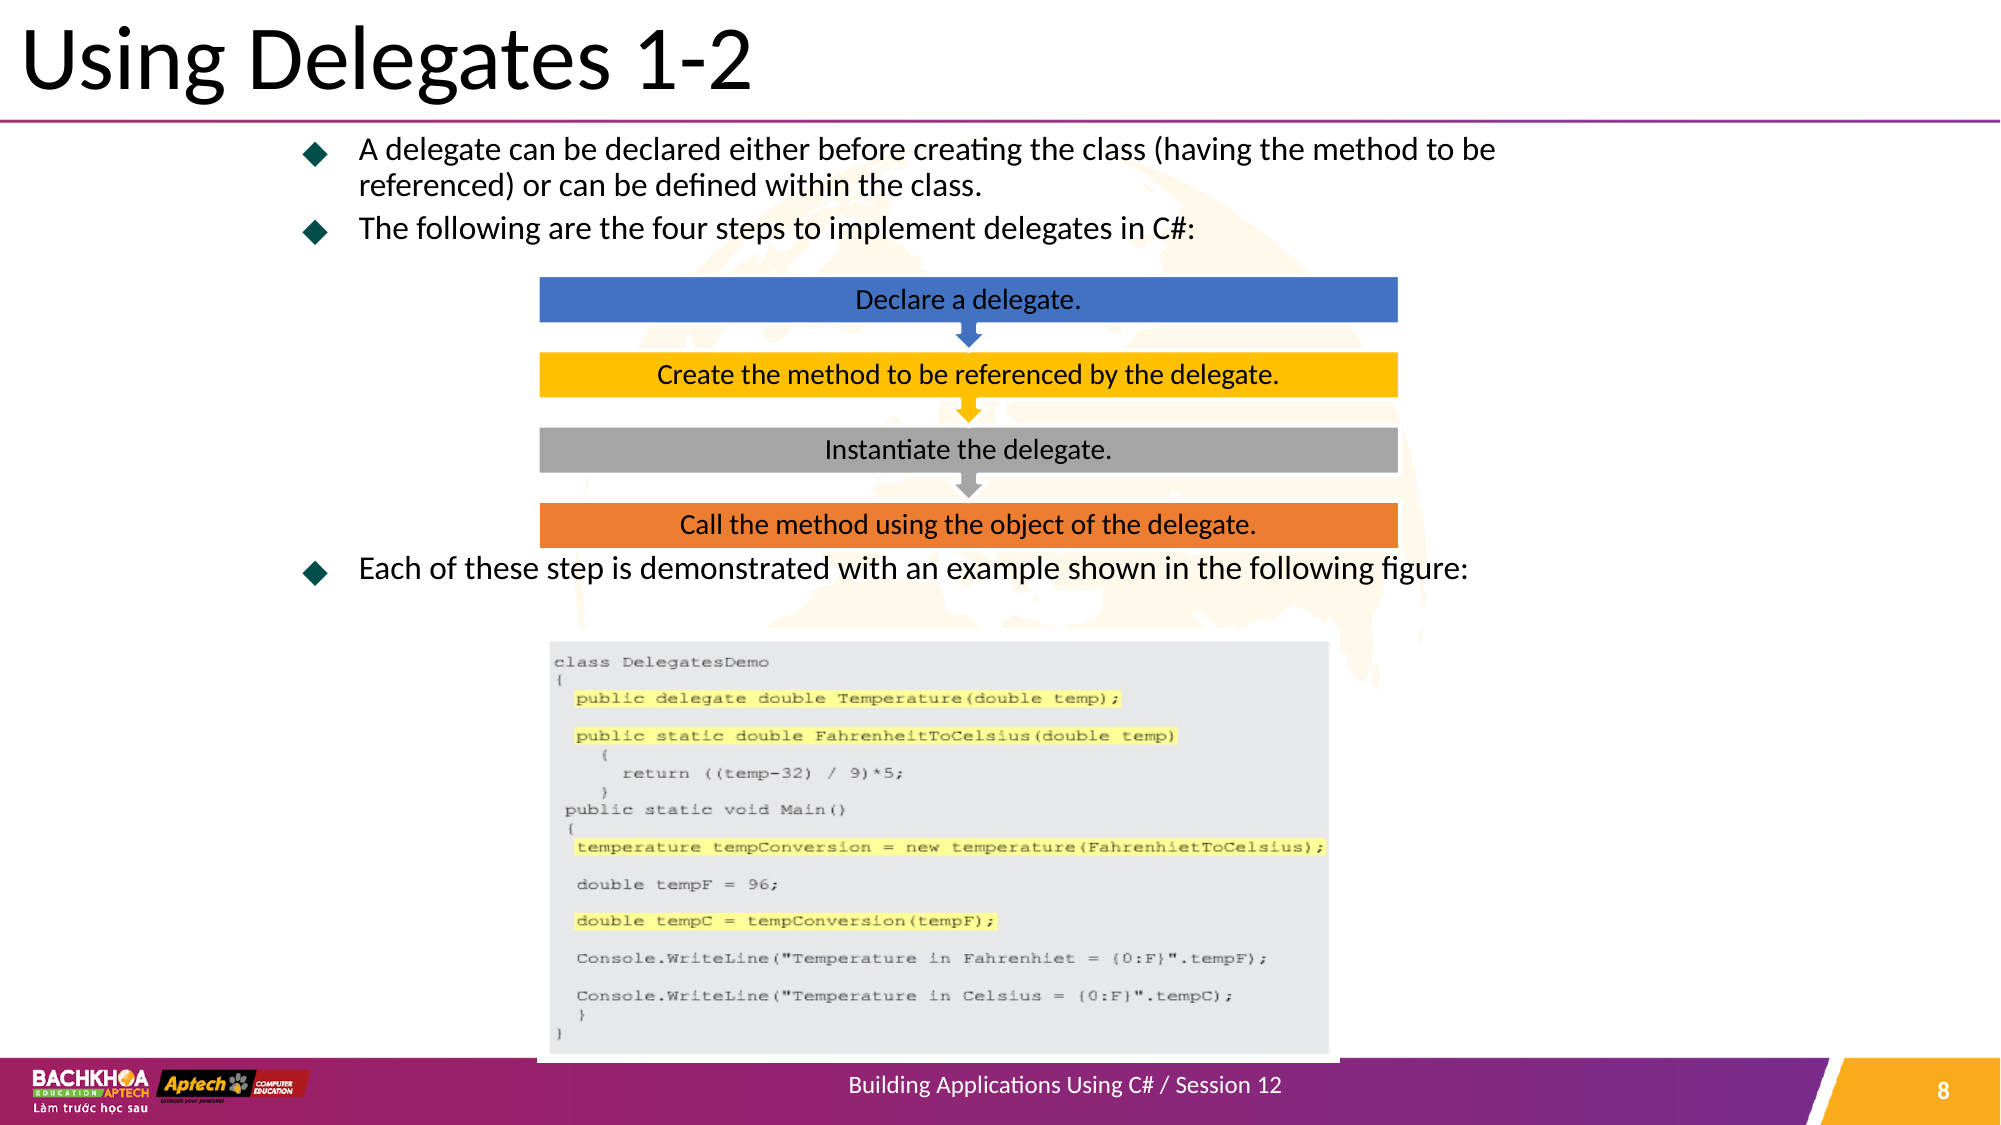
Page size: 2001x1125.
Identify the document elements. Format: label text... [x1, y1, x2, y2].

picture [0, 0, 2001, 1125]
title Using Delegates 1-2 [5, 3, 1993, 116]
slide_number ‹#› [1899, 1059, 1988, 1120]
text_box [537, 274, 1401, 551]
footer Building Applications Using C# / Session 12 [324, 1060, 1813, 1120]
text_box A delegate can be declared either before creating the class (having the method to be referenced) or can be defined within the class. The following are the four steps to implement delegates in C#: Each of these step is demonstrated with an example shown in the following figure: [287, 124, 1625, 1075]
